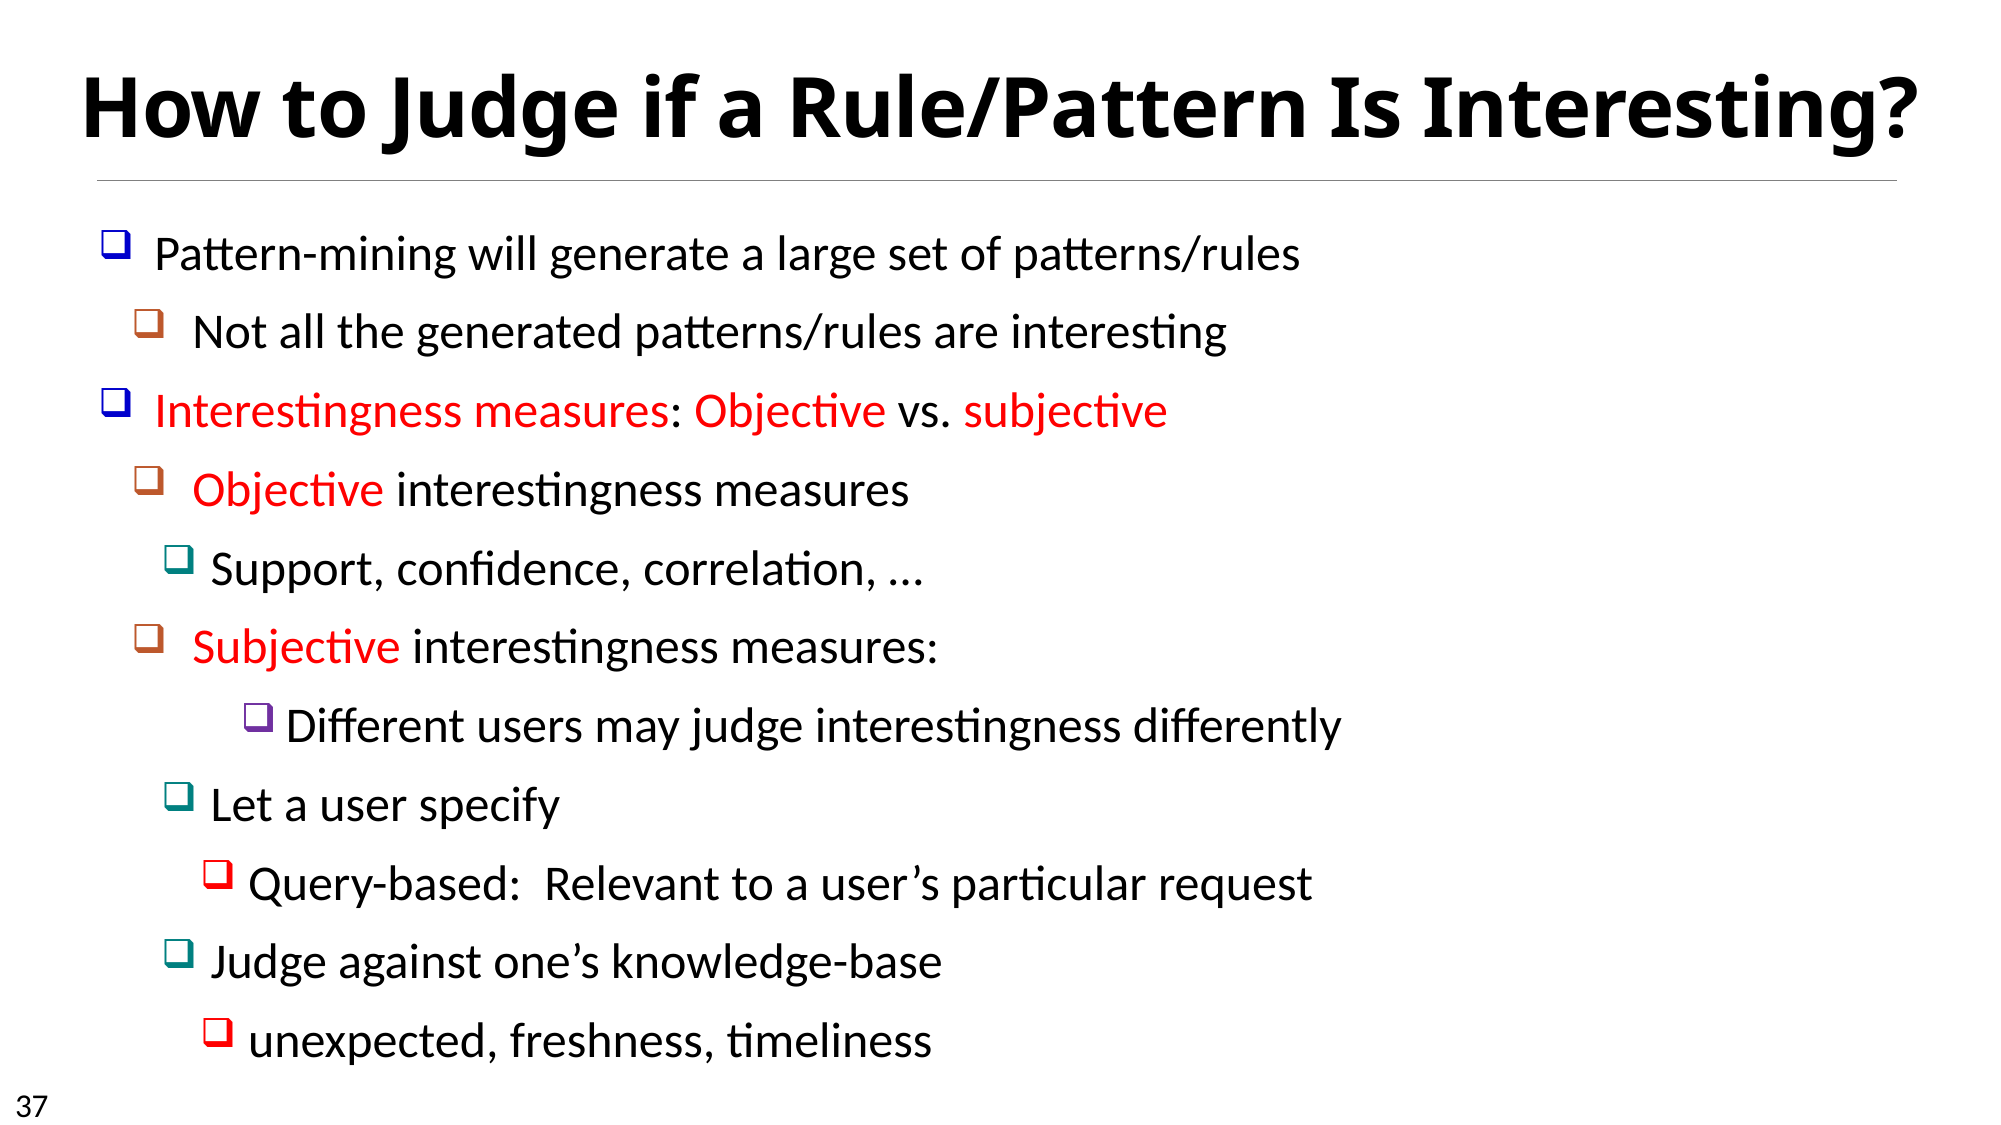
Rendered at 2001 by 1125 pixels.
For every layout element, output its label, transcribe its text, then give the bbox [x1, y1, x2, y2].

list Pattern-mining will generate a large set of patterns/rules Not all the generated patterns/rules are interesting Interestingness measures: Objective vs. subjective Objective interestingness measures Support, confidence, correlation, … Subjective interestingness measures: Different users may judge interestingness differently Let a user specify Query-based: Relevant to a user’s particular request Judge against one’s knowledge-base unexpected, freshness, timeliness [83, 212, 1615, 1075]
title How to Judge if a Rule/Pattern Is Interesting? [33, 62, 1967, 163]
